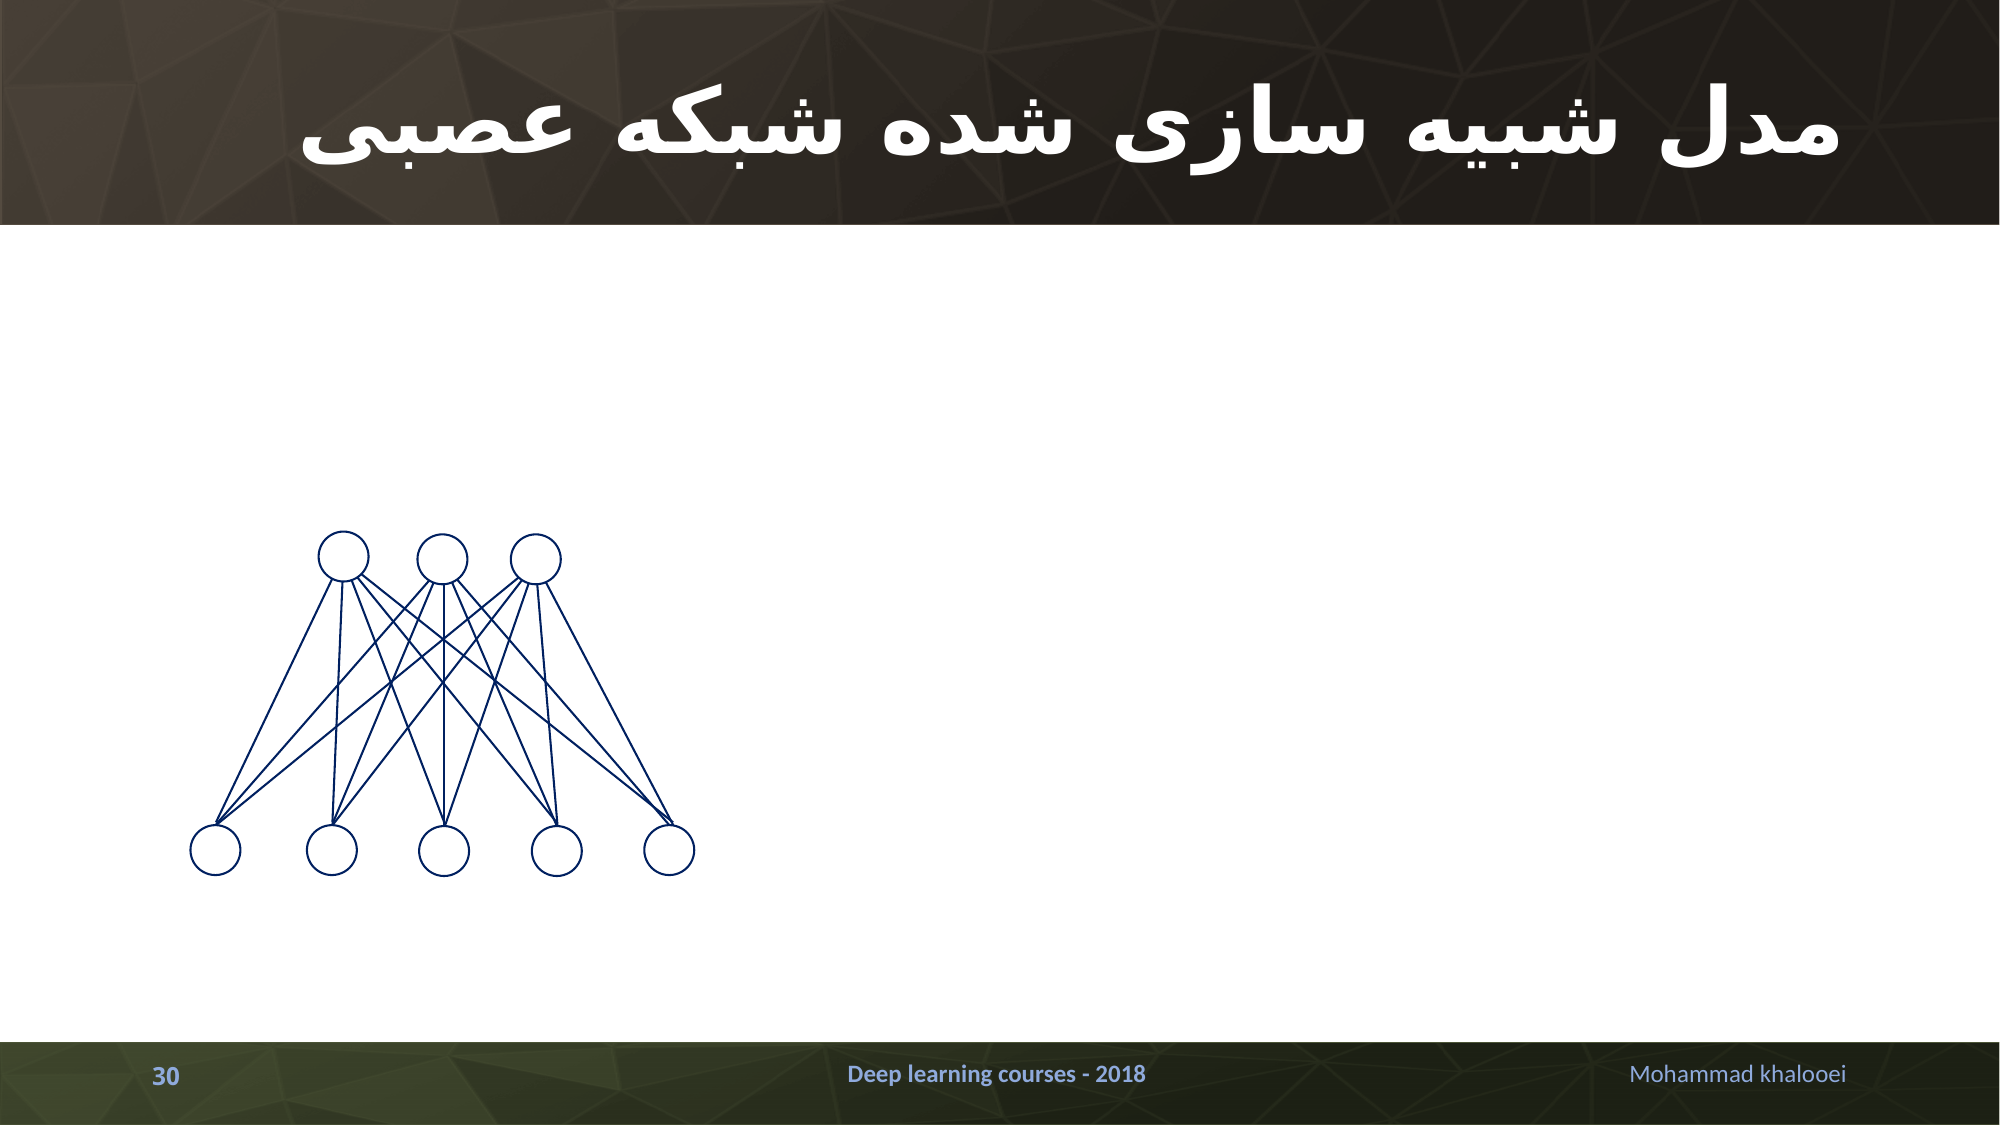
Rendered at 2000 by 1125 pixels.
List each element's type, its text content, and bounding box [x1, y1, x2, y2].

slide_number Mohammad khalooei [1412, 1042, 1862, 1103]
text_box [190, 531, 695, 877]
footer Deep learning courses - 2018 [629, 1042, 1365, 1103]
title مدل شبیه سازی شده شبکه عصبی [137, 37, 1862, 210]
slide_number 30 [137, 1046, 588, 1107]
